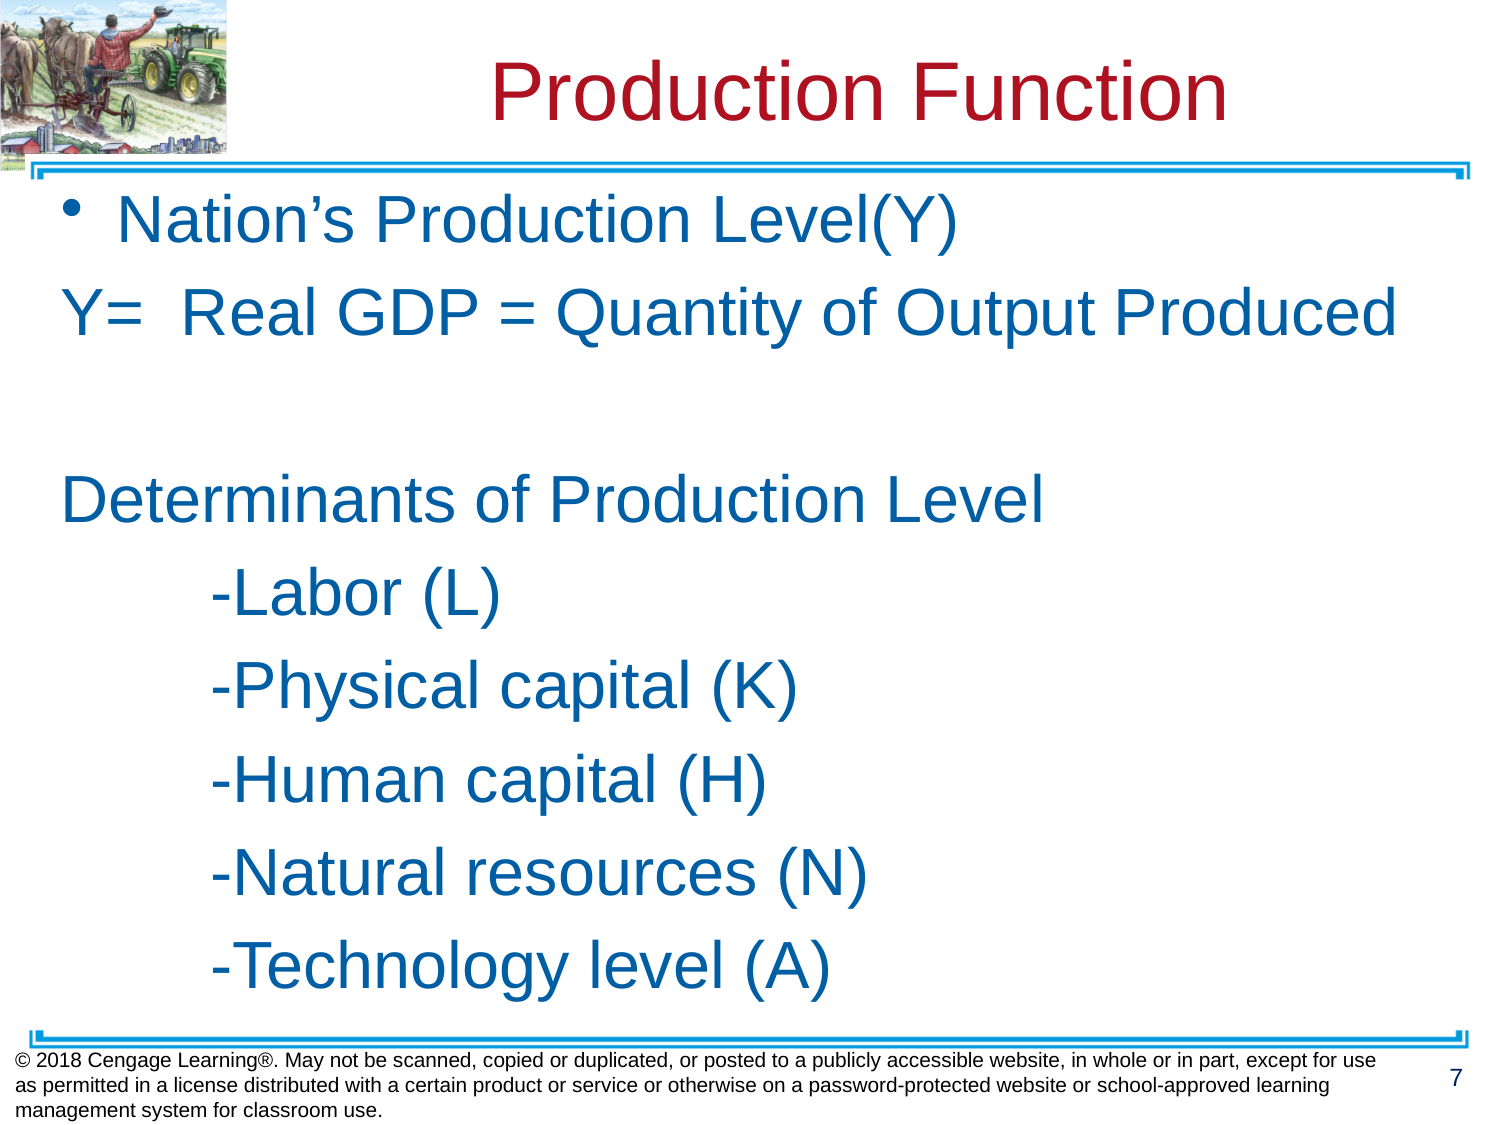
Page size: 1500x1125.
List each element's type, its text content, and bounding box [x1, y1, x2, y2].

picture [1425, 1024, 1475, 1053]
picture [0, 0, 1475, 186]
list Nation’s Production Level(Y) Y= Real GDP = Quantity of Output Produced Determinants of Production Level -Labor (L) -Physical capital (K) -Human capital (H) -Natural resources (N) -Technology level (A) [45, 168, 1425, 1055]
title Production Function [219, 16, 1500, 158]
slide_number 7 [1412, 1052, 1500, 1117]
picture [25, 1024, 45, 1043]
footer © 2018 Cengage Learning®. May not be scanned, copied or duplicated, or posted to a publicly accessible website, in whole or in part, except for use as permitted in a license distributed with a certain product or service or otherwise on a password-protected website or school-approved learning management system for classroom use. [0, 1043, 1412, 1125]
